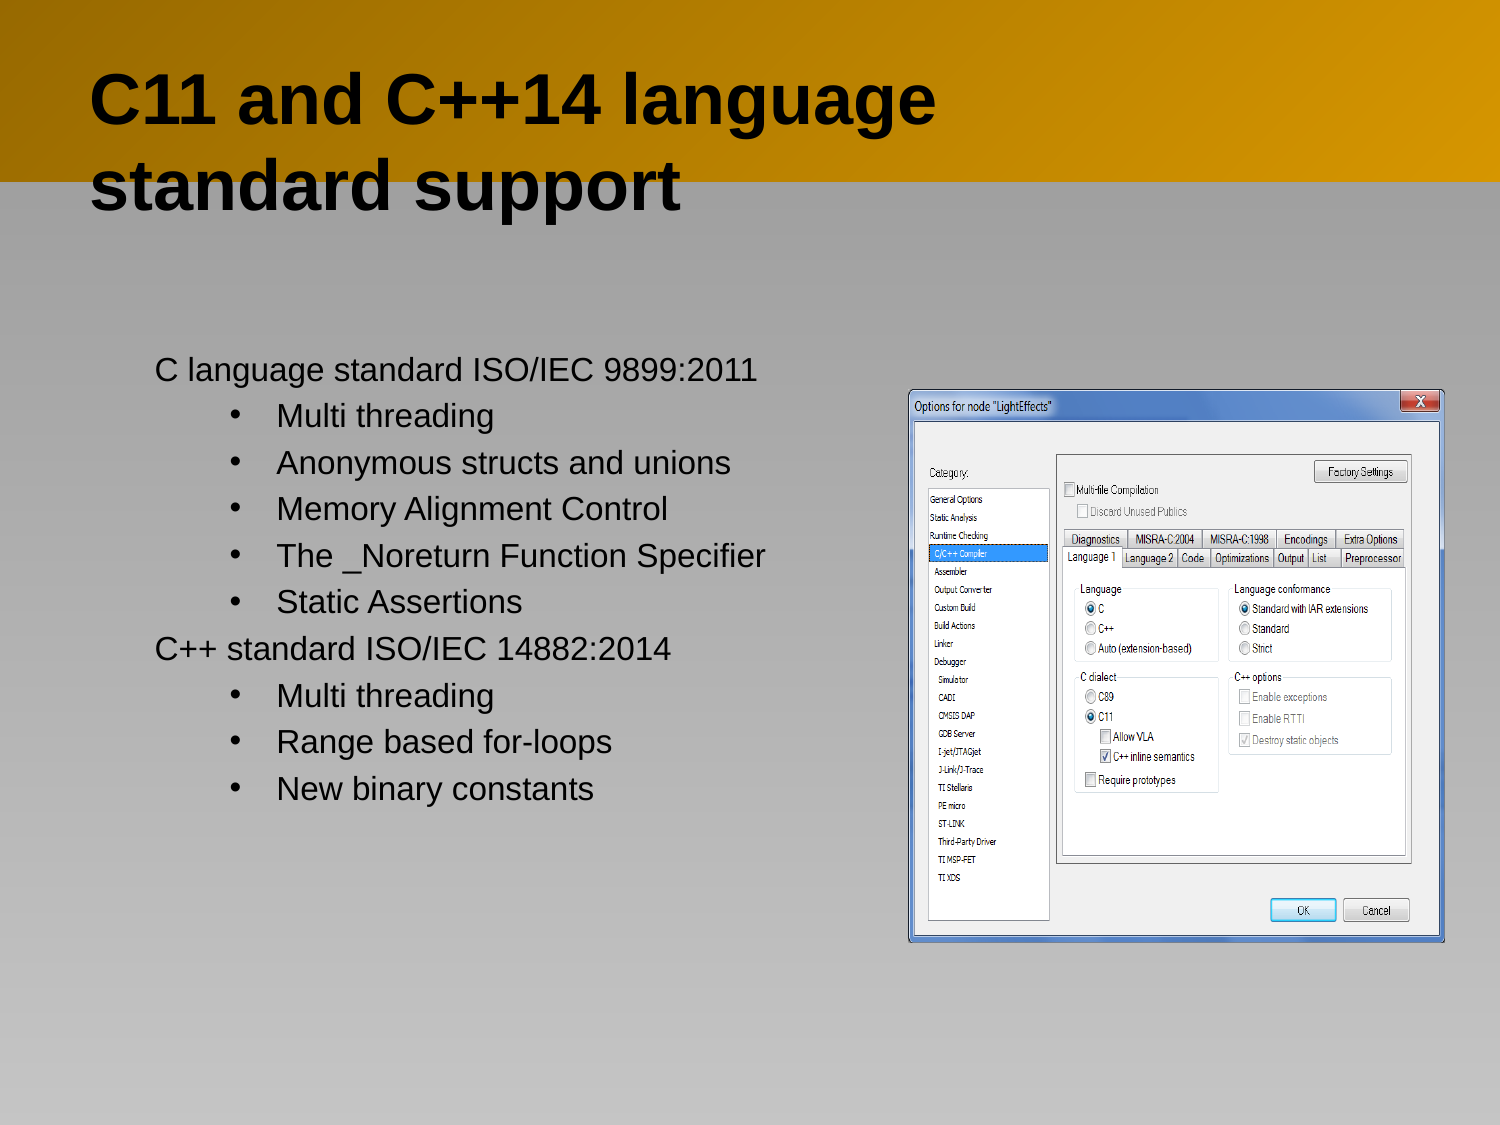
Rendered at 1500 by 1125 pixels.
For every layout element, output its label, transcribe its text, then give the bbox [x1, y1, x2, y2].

text_box [25, 0, 342, 219]
text_box C language standard ISO/IEC 9899:2011 Multi threading Anonymous structs and unions Memory Alignment Control The _Noreturn Function Specifier Static Assertions C++ standard ISO/IEC 14882:2014 Multi threading Range based for-loops New binary constants [64, 340, 963, 955]
picture [907, 388, 1445, 943]
title C11 and C++14 language standard support [75, 45, 1211, 233]
